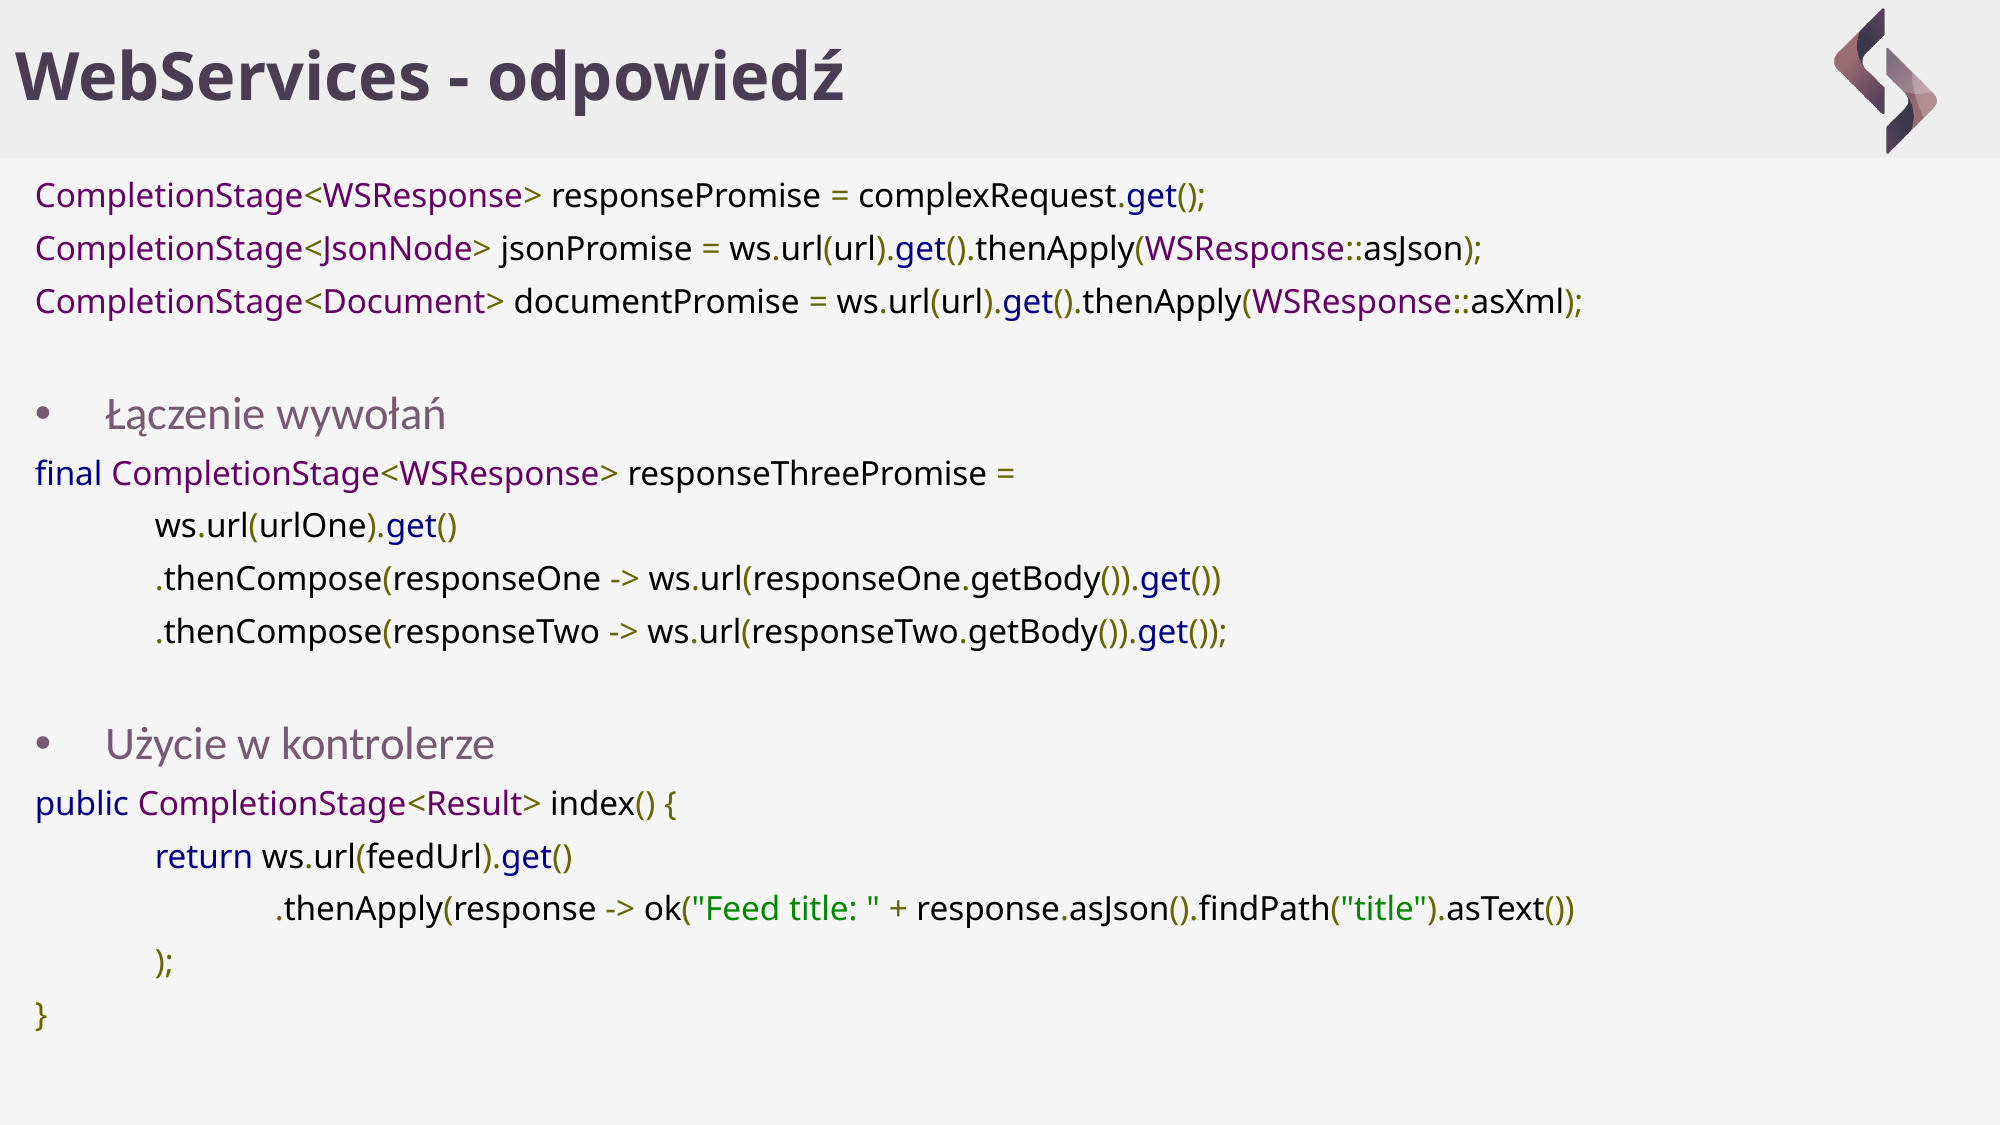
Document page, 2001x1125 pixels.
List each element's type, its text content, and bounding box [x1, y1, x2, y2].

title WebServices - odpowiedź [0, 0, 1788, 158]
picture [1787, 0, 2001, 166]
list CompletionStage<WSResponse> responsePromise = complexRequest.get(); CompletionStage<JsonNode> jsonPromise = ws.url(url).get().thenApply(WSResponse::asJson); CompletionStage<Document> documentPromise = ws.url(url).get().thenApply(WSResponse::asXml); Łączenie wywołań final CompletionStage<WSResponse> responseThreePromise = ws.url(urlOne).get() .thenCompose(responseOne -> ws.url(responseOne.getBody()).get()) .thenCompose(responseTwo -> ws.url(responseTwo.getBody()).get()); Użycie w kontrolerze public CompletionStage<Result> index() { return ws.url(feedUrl).get() .thenApply(response -> ok("Feed title: " + response.asJson().findPath("title").asText()) ); } [19, 171, 1978, 1045]
